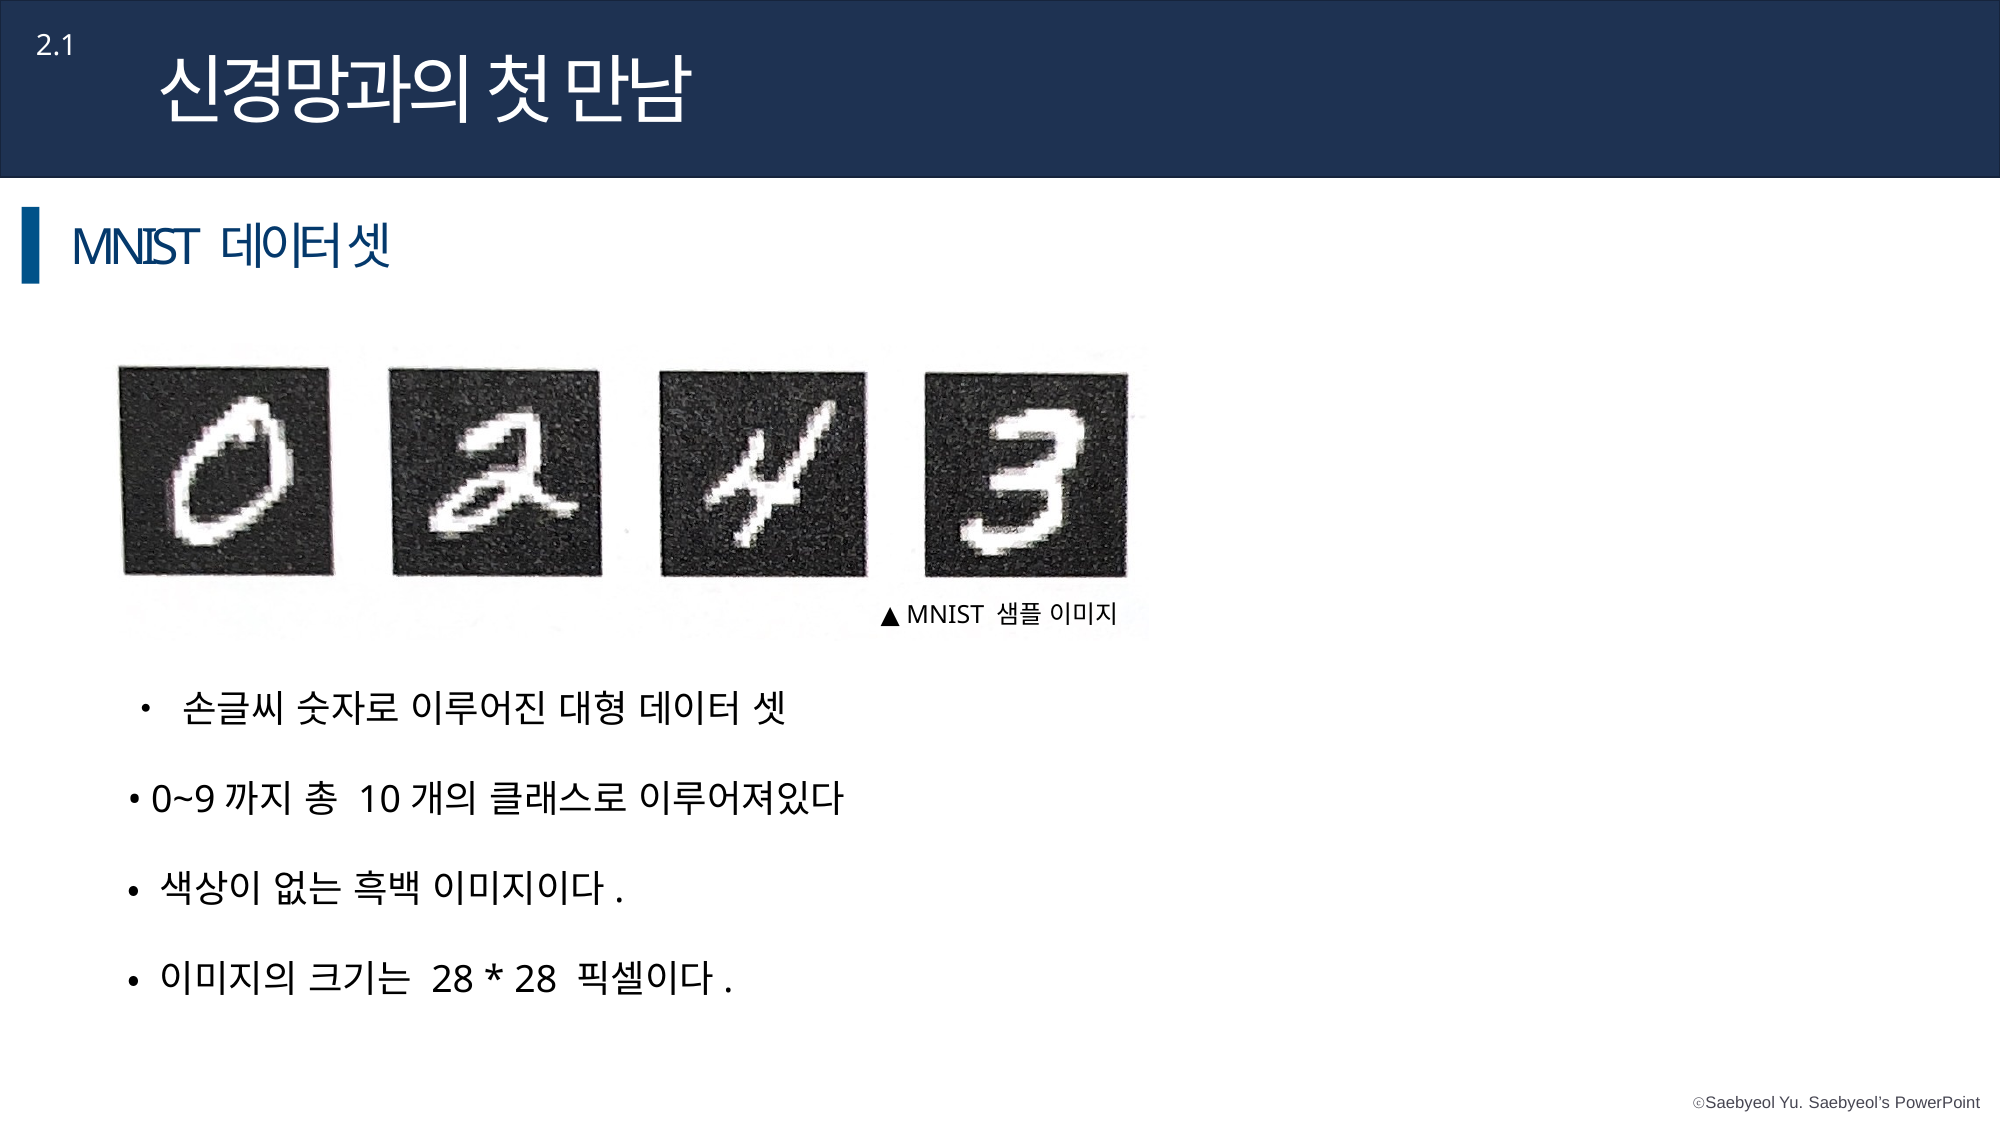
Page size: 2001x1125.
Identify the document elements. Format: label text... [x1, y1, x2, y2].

picture [97, 343, 1150, 641]
text_box [21, 206, 40, 285]
text_box 2.1 [21, 19, 92, 69]
text_box [0, 0, 2000, 178]
text_box 신경망과의 첫 만남 [142, 35, 710, 140]
text_box • 손글씨 숫자로 이루어진 대형 데이터 셋 • 0~9까지 총 10개의 클래스로 이루어져있다 • 색상이 없는 흑백 이미지이다. • 이미지의 크기는 28 * 28 픽셀이다. [112, 677, 1295, 1008]
text_box MNIST 데이터 셋 [55, 207, 408, 283]
